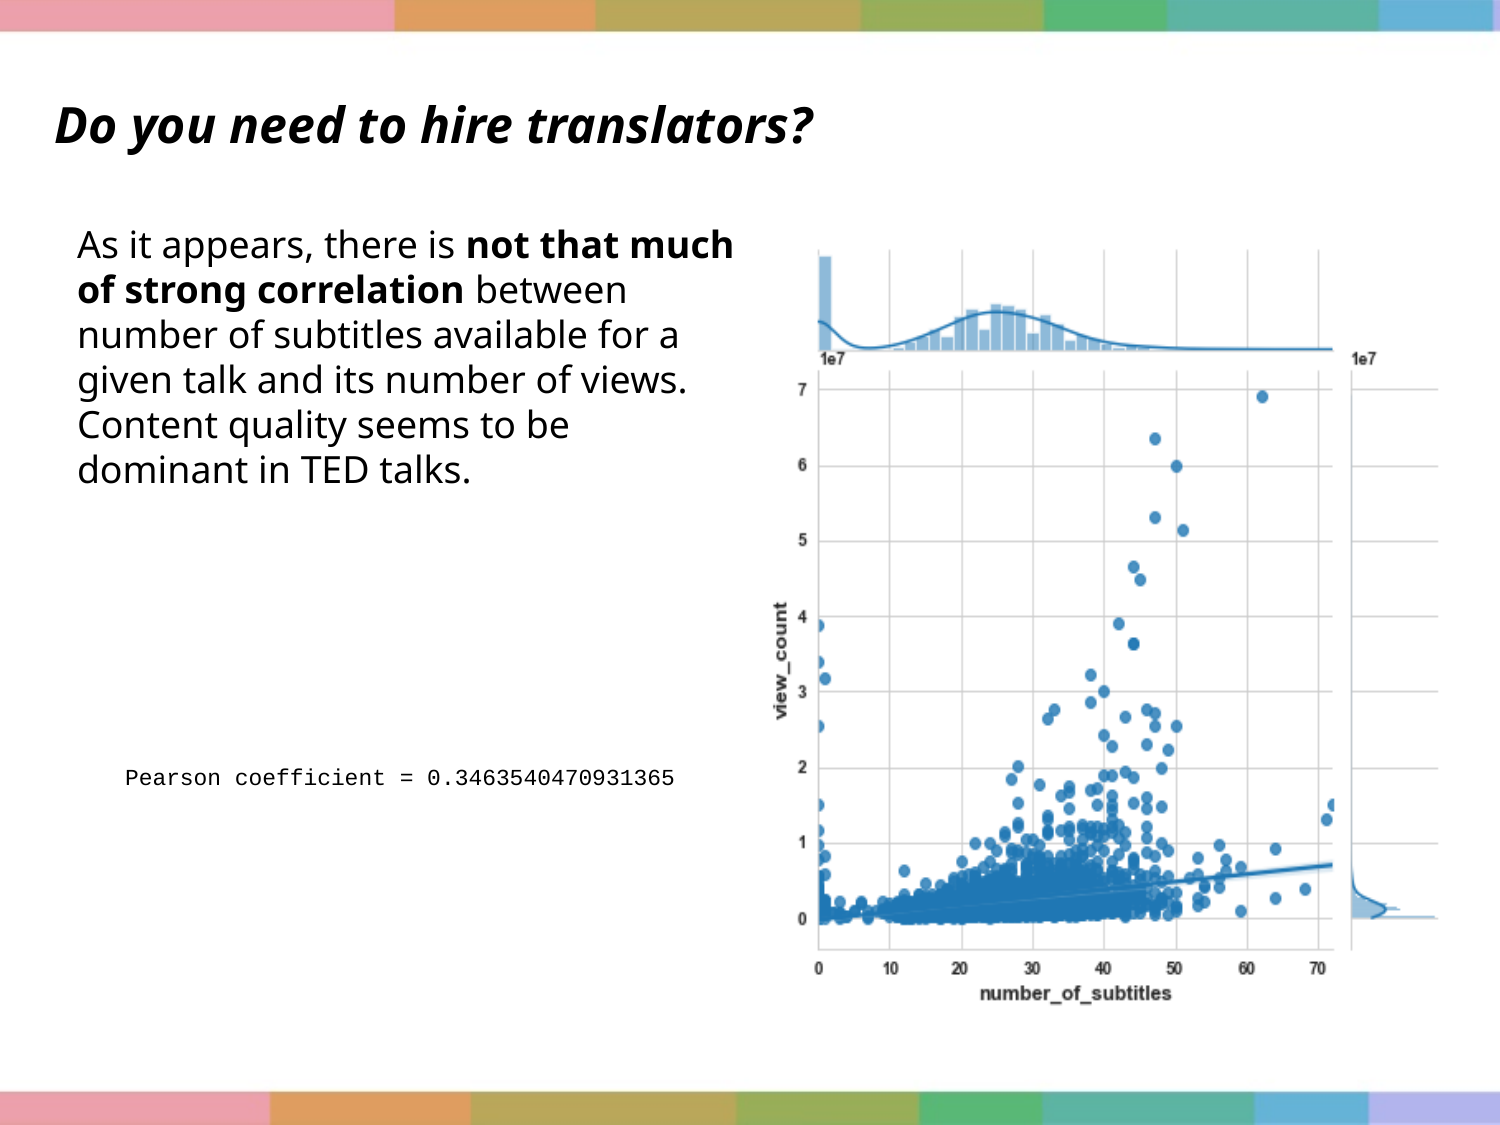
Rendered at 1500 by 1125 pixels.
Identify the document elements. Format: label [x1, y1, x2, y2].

list [0, 0, 1500, 1125]
picture [762, 237, 1451, 1017]
